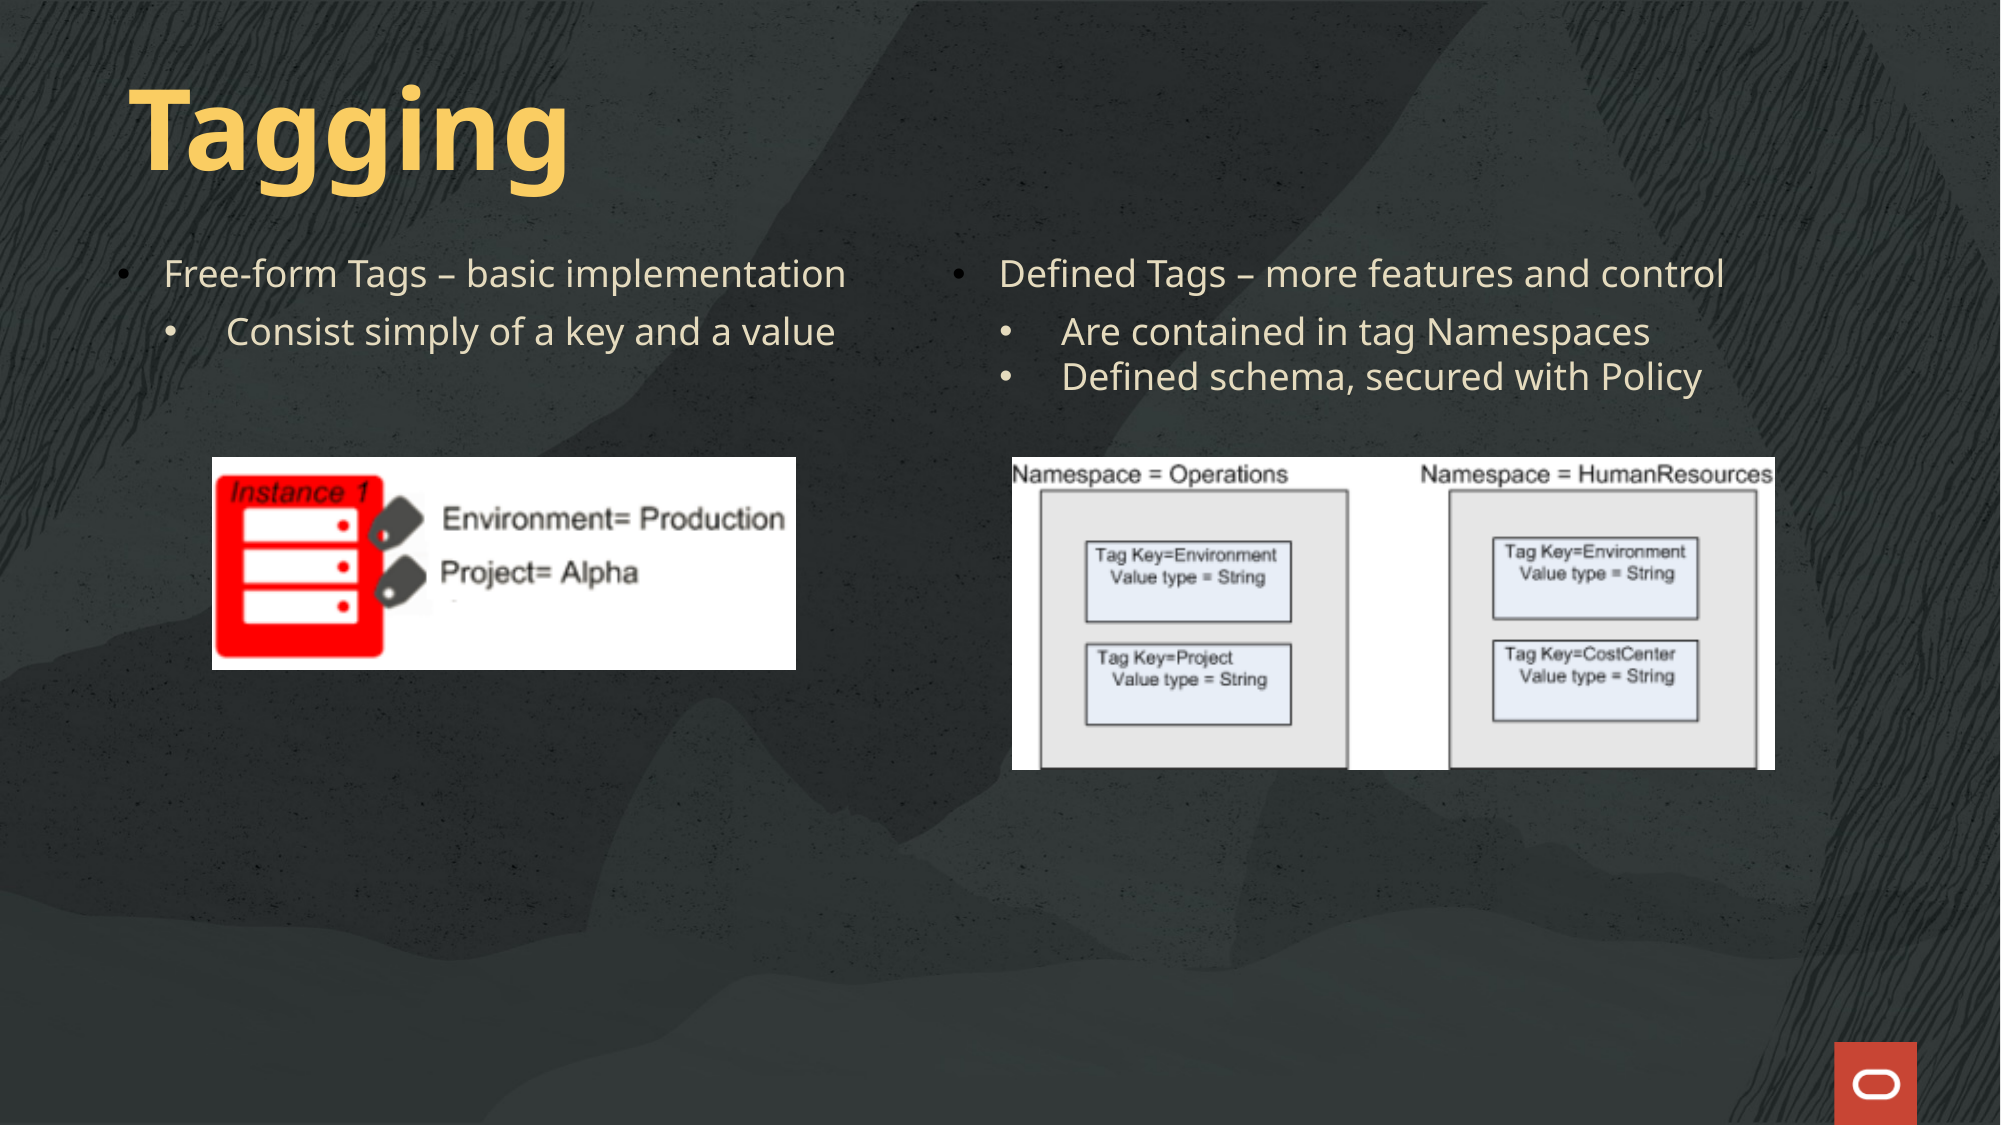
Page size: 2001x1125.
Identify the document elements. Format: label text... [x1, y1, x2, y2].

title Tagging [127, 18, 1693, 196]
text_box Defined Tags – more features and control Are contained in tag Namespaces Defined schema, secured with Policy [937, 247, 1796, 406]
text_box Free-form Tags – basic implementation Consist simply of a key and a value [102, 247, 937, 361]
picture [0, 0, 2001, 1125]
